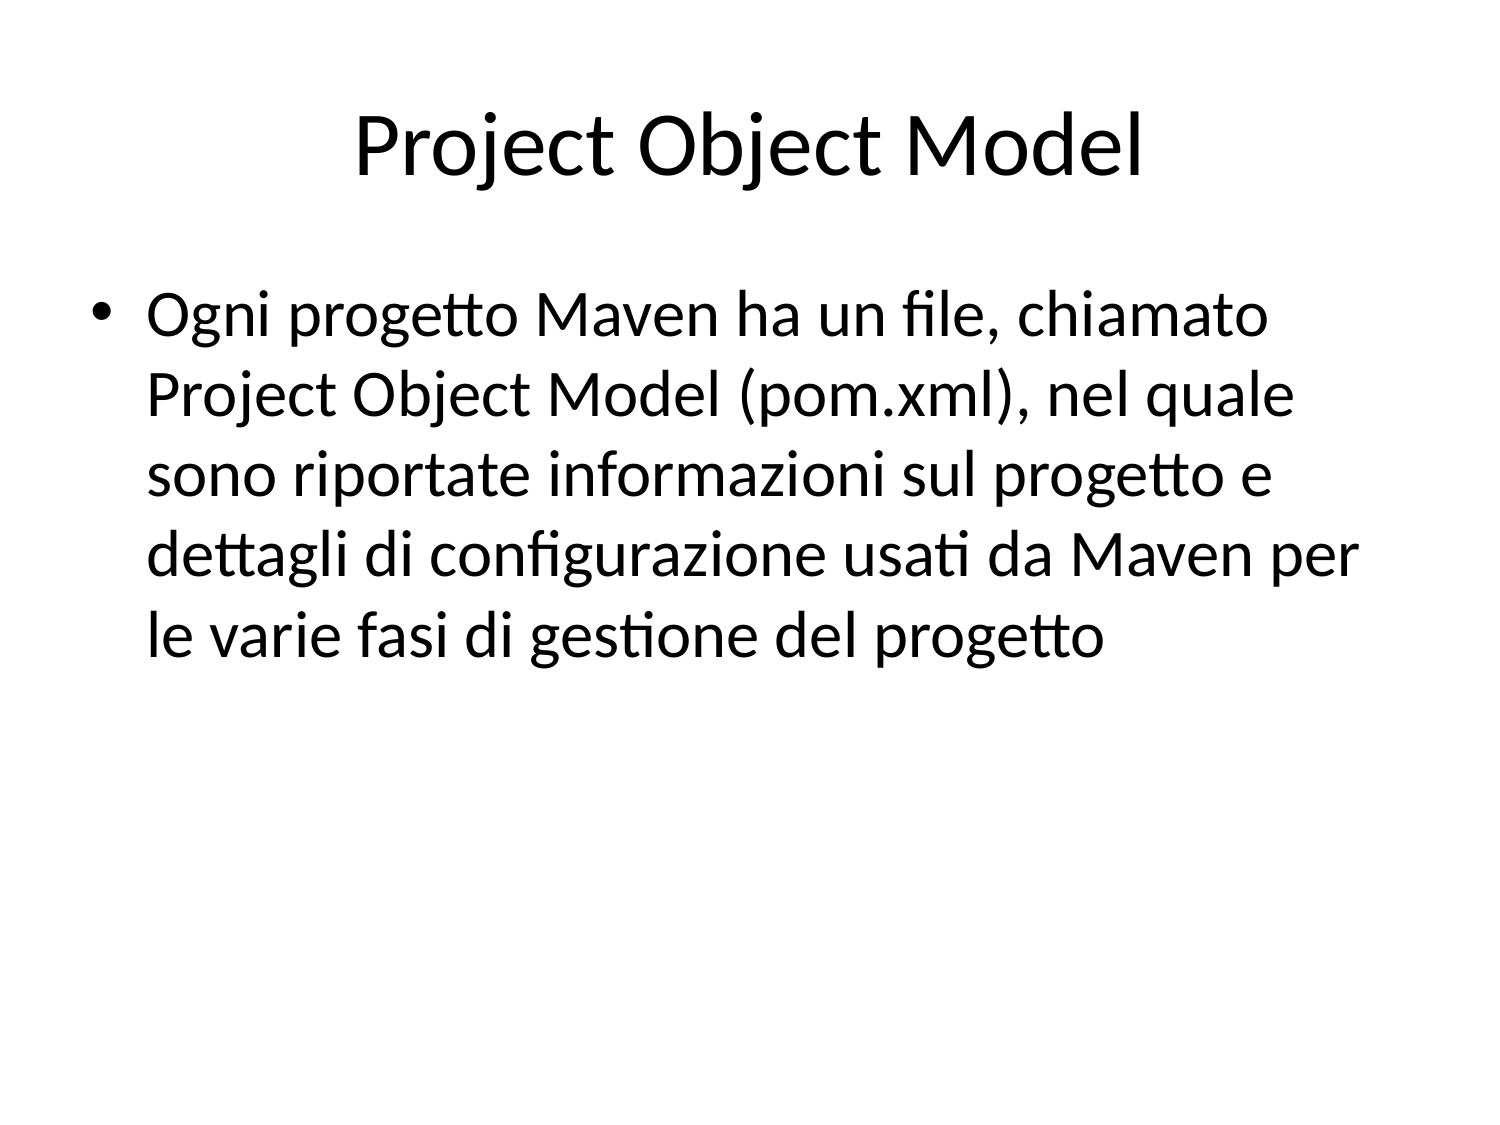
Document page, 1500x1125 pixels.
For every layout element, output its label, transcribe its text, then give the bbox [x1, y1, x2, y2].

title Project Object Model [75, 45, 1425, 233]
list Ogni progetto Maven ha un file, chiamato Project Object Model (pom.xml), nel quale sono riportate informazioni sul progetto e dettagli di configurazione usati da Maven per le varie fasi di gestione del progetto [75, 262, 1425, 1005]
